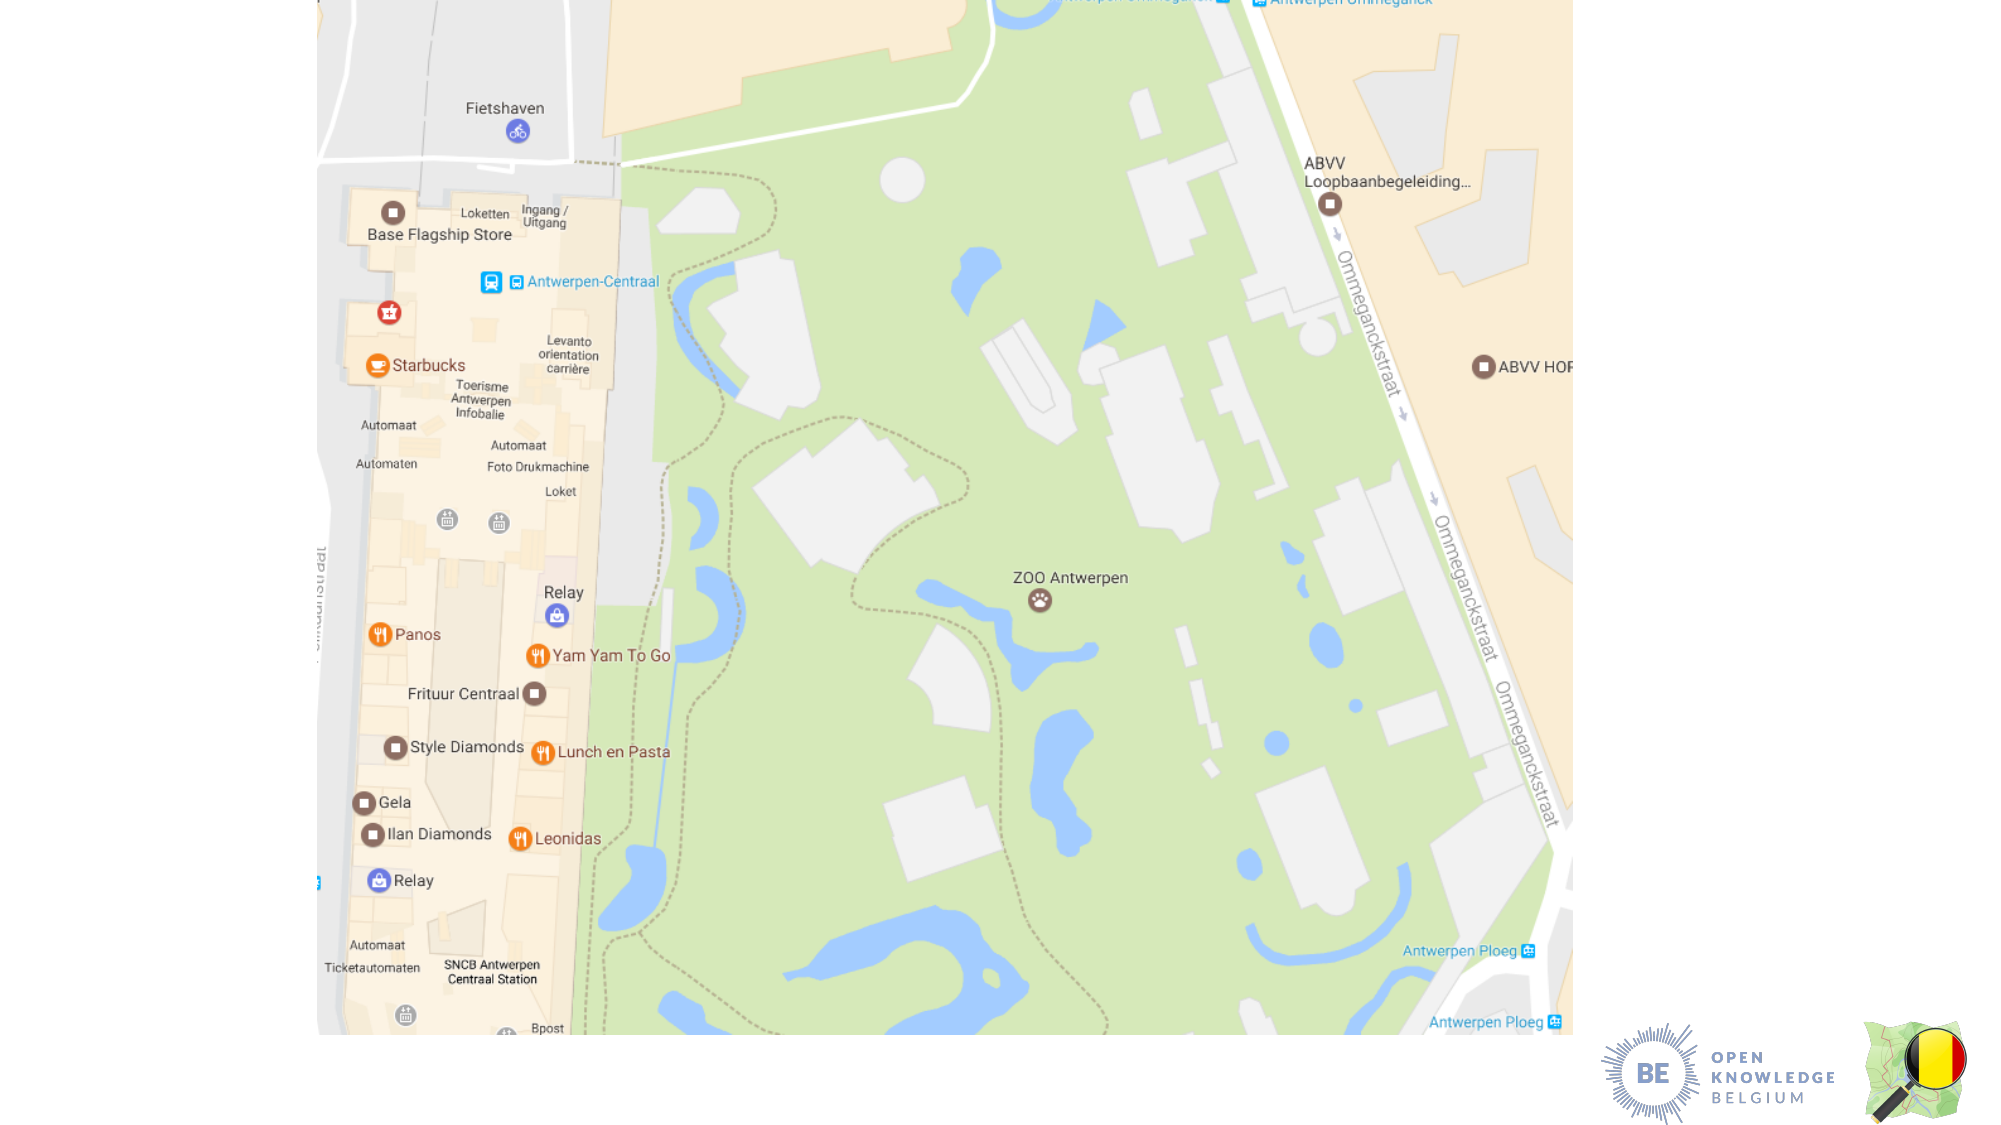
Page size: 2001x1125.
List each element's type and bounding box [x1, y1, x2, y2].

picture [1862, 1021, 1969, 1125]
picture [1601, 1022, 1834, 1125]
picture [317, 0, 1573, 1035]
